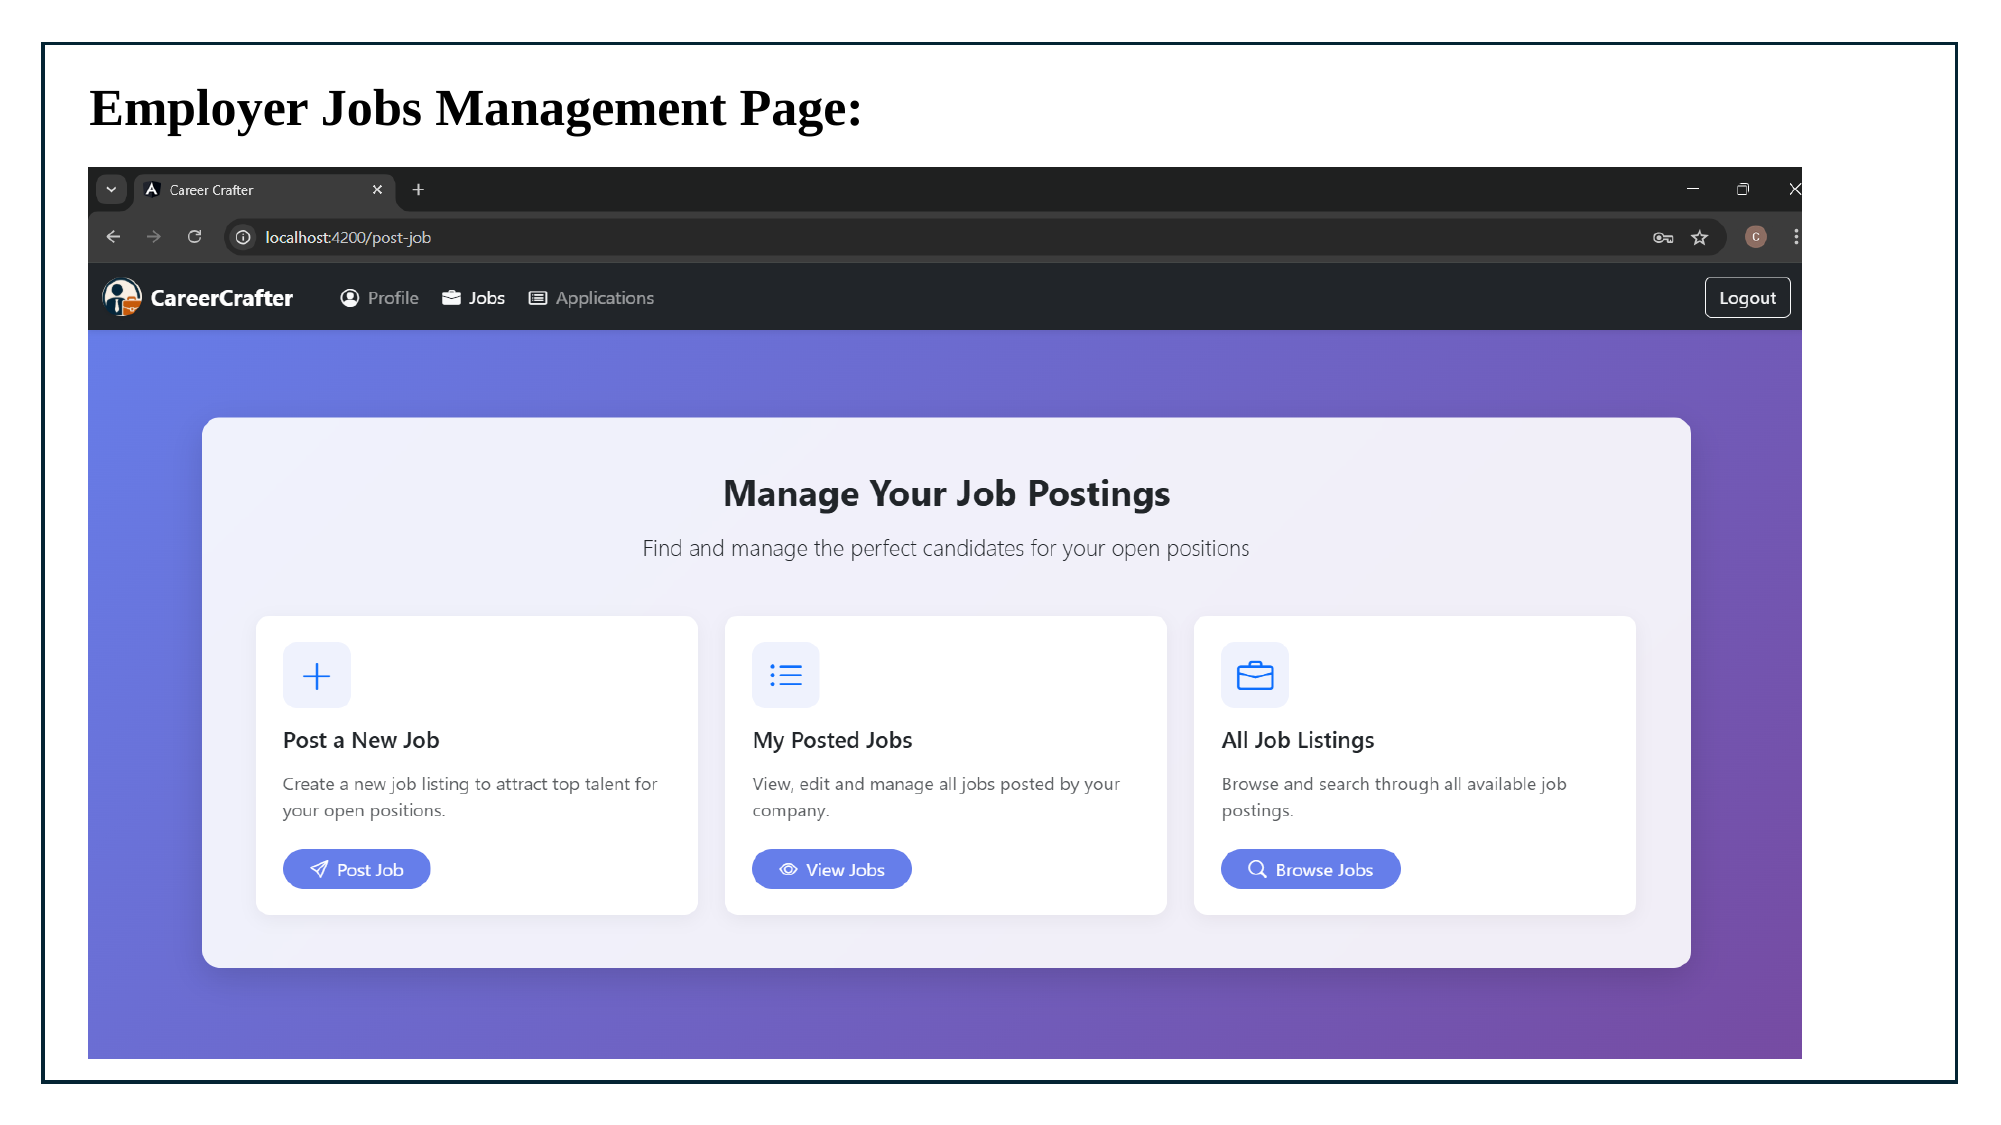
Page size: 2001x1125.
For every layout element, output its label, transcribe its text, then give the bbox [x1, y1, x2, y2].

text_box [42, 43, 1957, 1082]
text_box Employer Jobs Management Page: [74, 66, 894, 144]
picture [88, 167, 1802, 1059]
